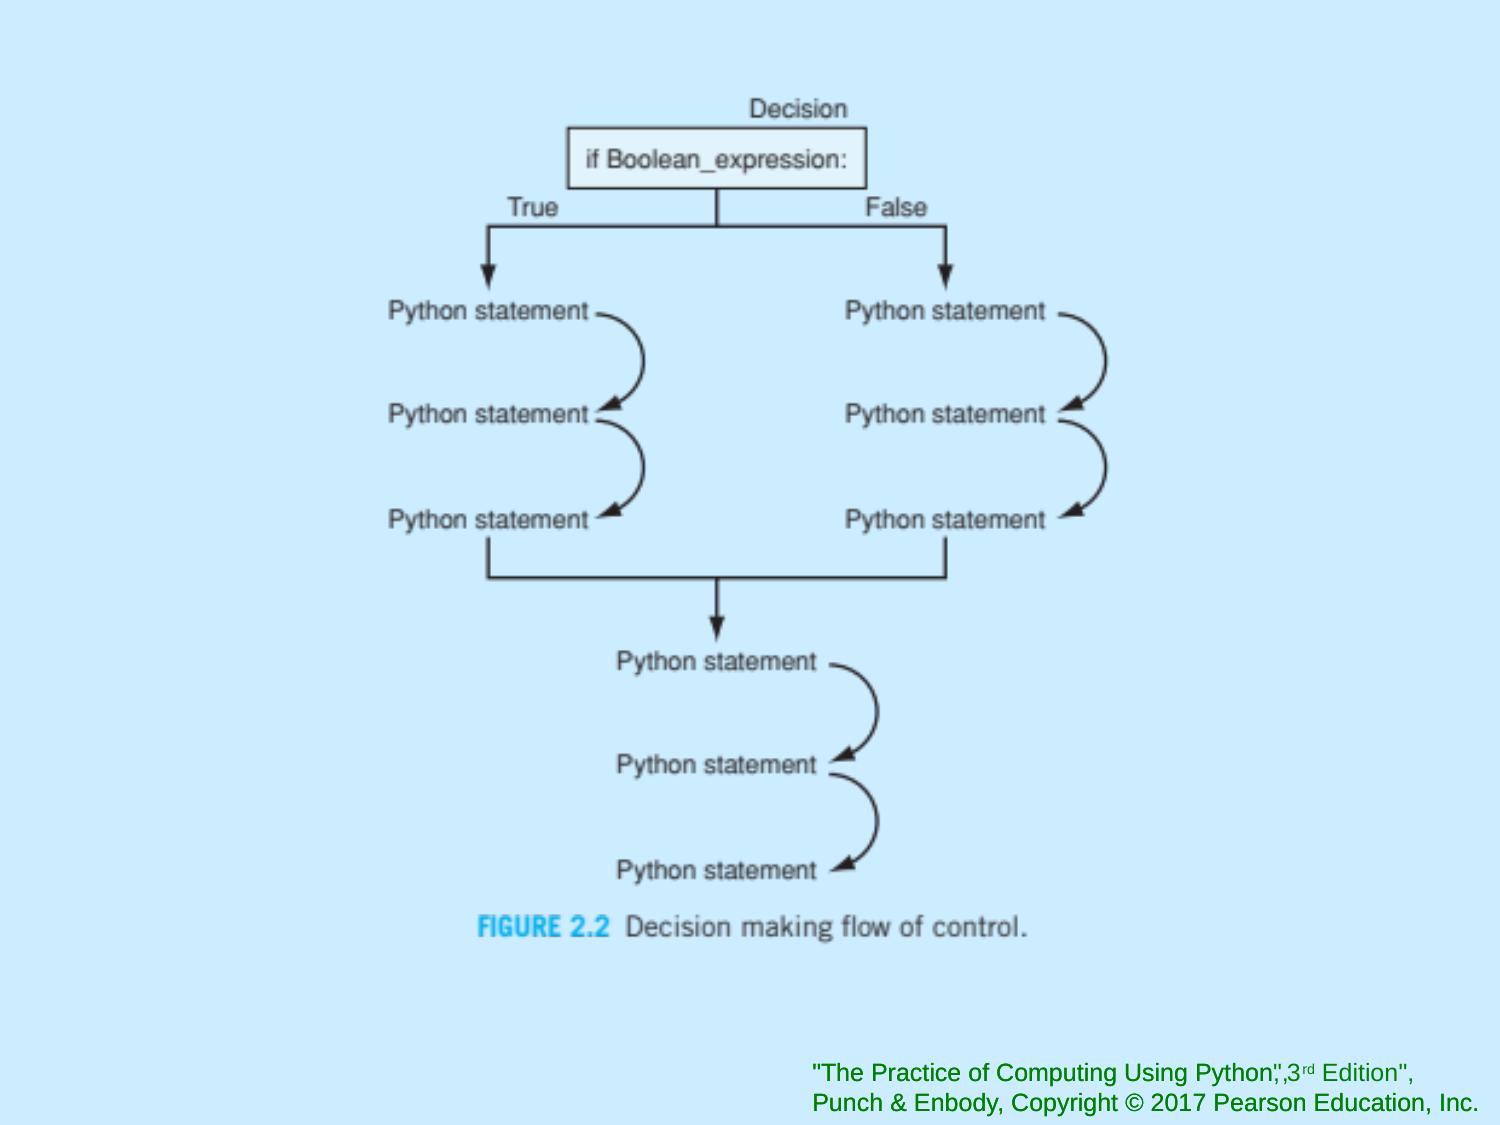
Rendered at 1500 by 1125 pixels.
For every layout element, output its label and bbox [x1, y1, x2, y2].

list [387, 87, 1130, 964]
